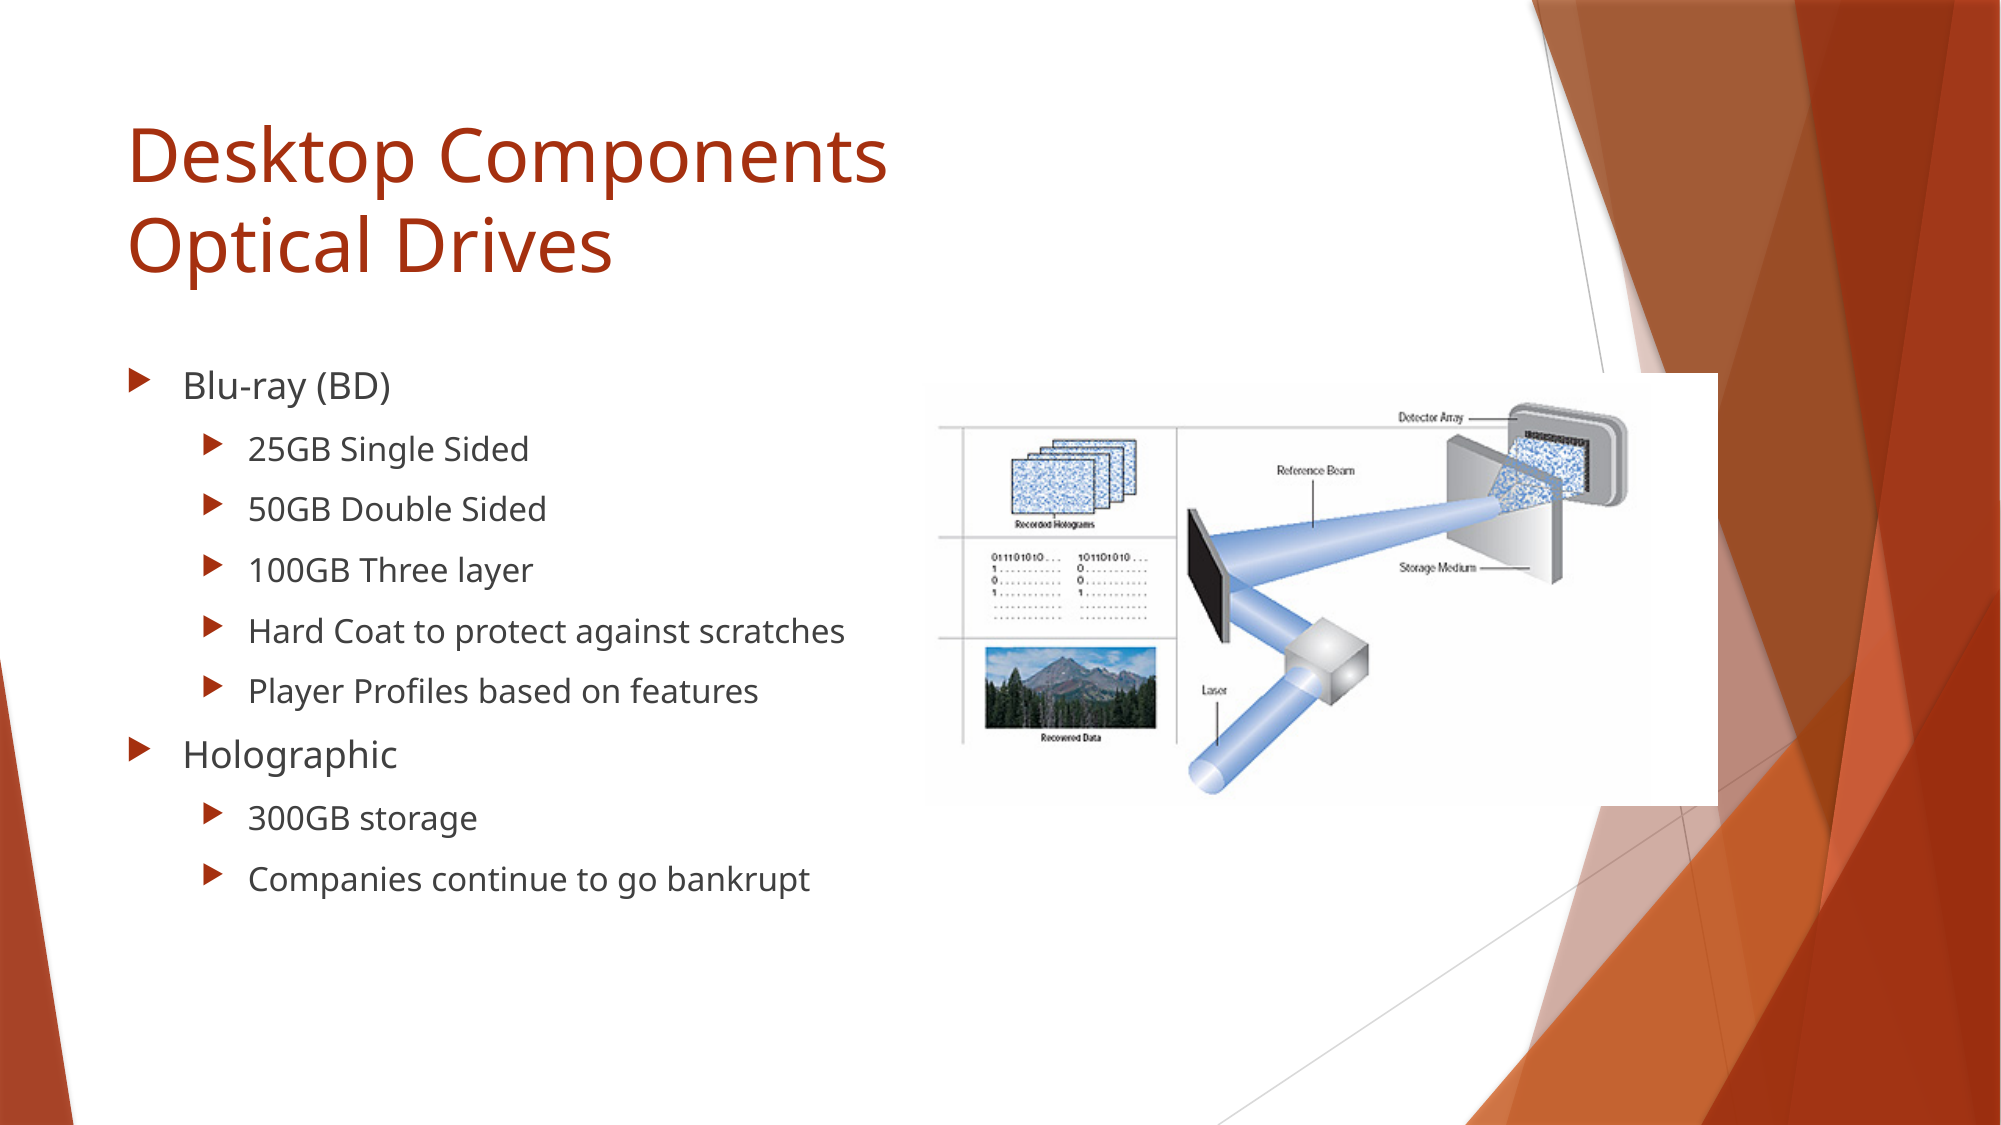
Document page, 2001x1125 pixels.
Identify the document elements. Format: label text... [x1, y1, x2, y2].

picture [860, 373, 1718, 806]
list Blu-ray (BD) 25GB Single Sided 50GB Double Sided 100GB Three layer Hard Coat to protect against scratches Player Profiles based on features Holographic 300GB storage Companies continue to go bankrupt [111, 354, 1522, 992]
title Desktop Components Optical Drives [111, 99, 1522, 317]
